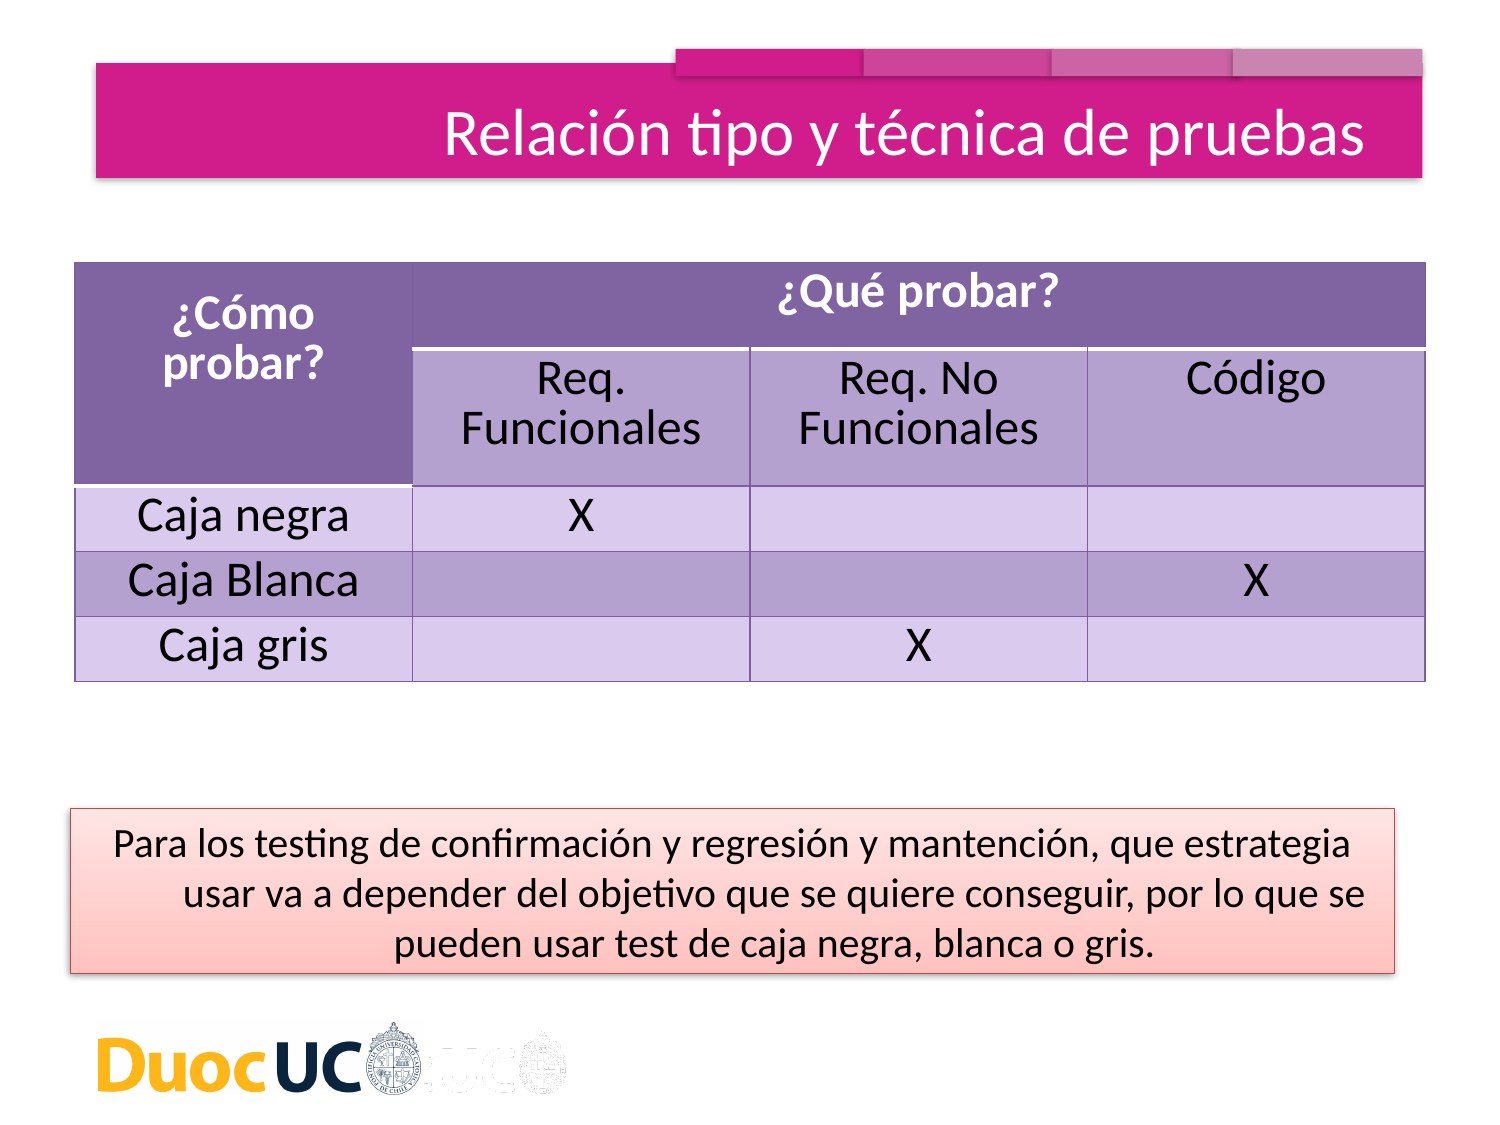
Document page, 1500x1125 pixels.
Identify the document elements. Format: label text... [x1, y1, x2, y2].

table_cell X [413, 487, 749, 551]
table_header ¿Cómo probar? [76, 263, 412, 484]
text_box Relación tipo y técnica de pruebas [324, 81, 1381, 177]
table_header ¿Qué probar? [413, 263, 1424, 347]
table_cell [751, 487, 1087, 551]
table_cell X [1088, 552, 1424, 616]
table_cell Caja Blanca [76, 552, 412, 616]
table_cell X [751, 617, 1087, 681]
table_cell Req. Funcionales [413, 351, 749, 485]
table_cell [1088, 617, 1424, 681]
table_cell Caja gris [76, 617, 412, 681]
table_cell Código [1088, 351, 1424, 485]
table_cell [751, 552, 1087, 616]
table_cell Caja negra [76, 488, 412, 551]
table_cell [413, 617, 749, 681]
picture [96, 1021, 566, 1095]
table_cell [413, 552, 749, 616]
table_cell Req. No Funcionales [751, 351, 1087, 485]
table_cell [1088, 487, 1424, 551]
text_box Para los testing de confirmación y regresión y mantención, que estrategia usar va a depender del objetivo que se quiere conseguir, por lo que se pueden usar test de caja negra, blanca o gris. [70, 808, 1395, 974]
